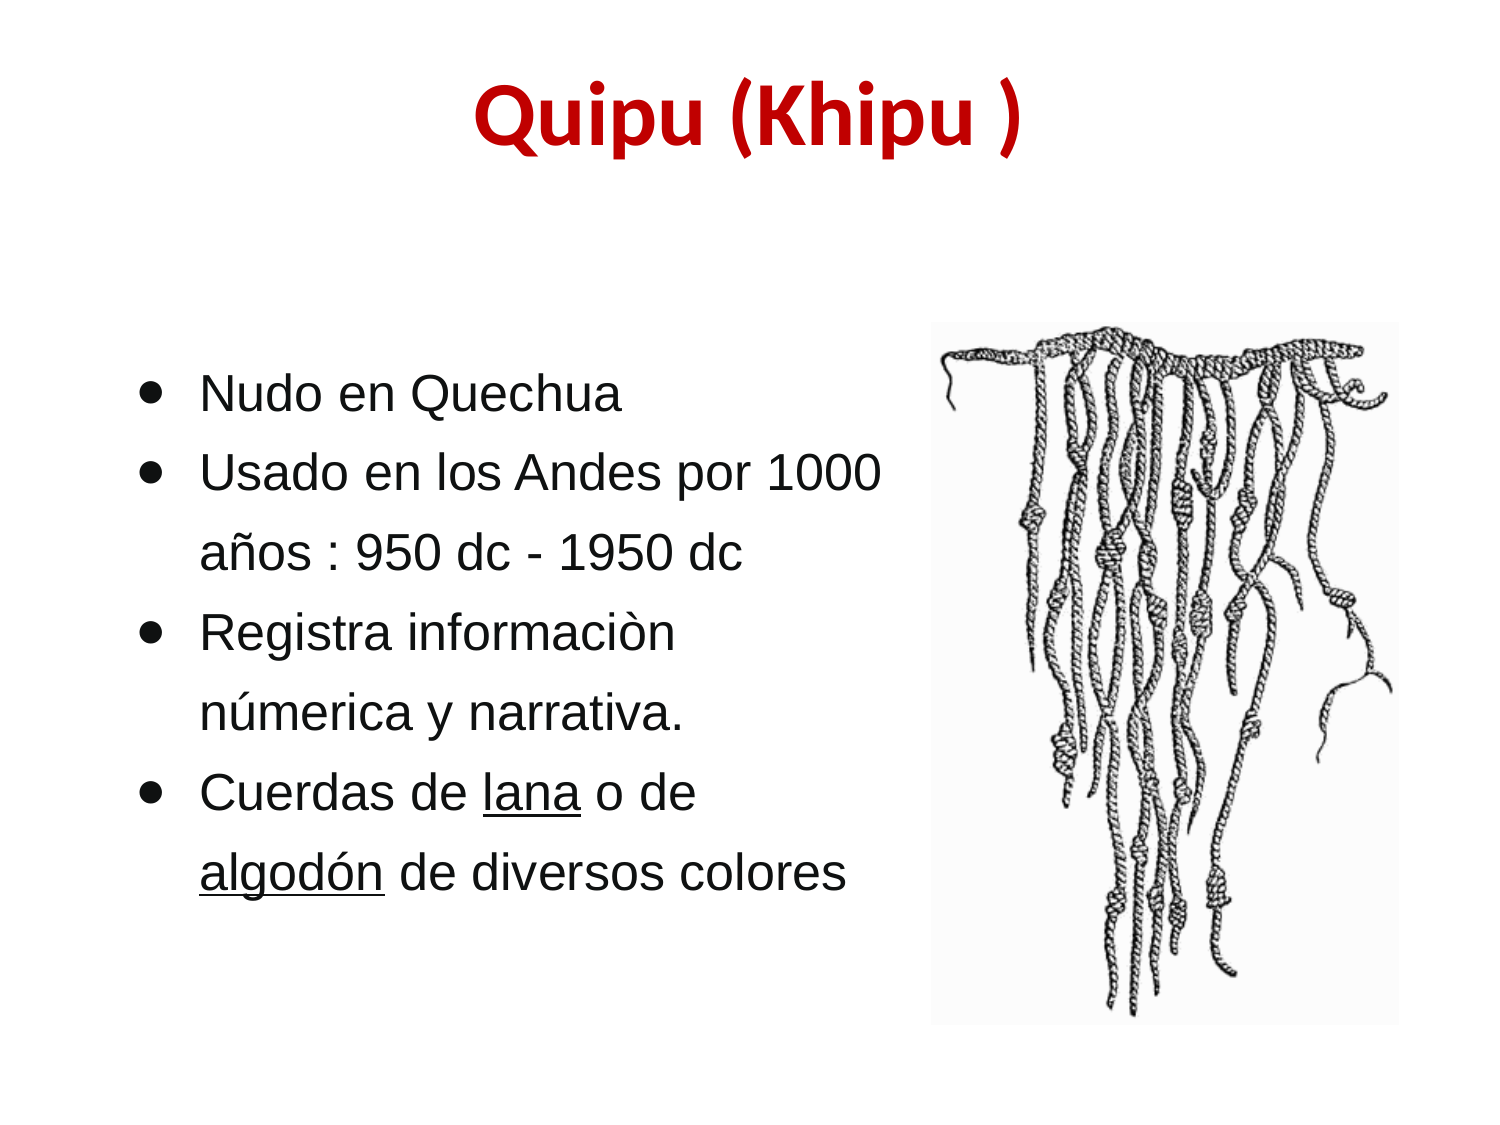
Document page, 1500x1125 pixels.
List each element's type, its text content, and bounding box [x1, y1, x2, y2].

text_box Nudo en Quechua Usado en los Andes por 1000 años : 950 dc - 1950 dc Registra informaciòn númerica y narrativa. Cuerdas de lana o de algodón de diversos colores [109, 326, 907, 917]
picture [931, 322, 1399, 1025]
title Quipu (Khipu ) [75, 45, 1425, 173]
